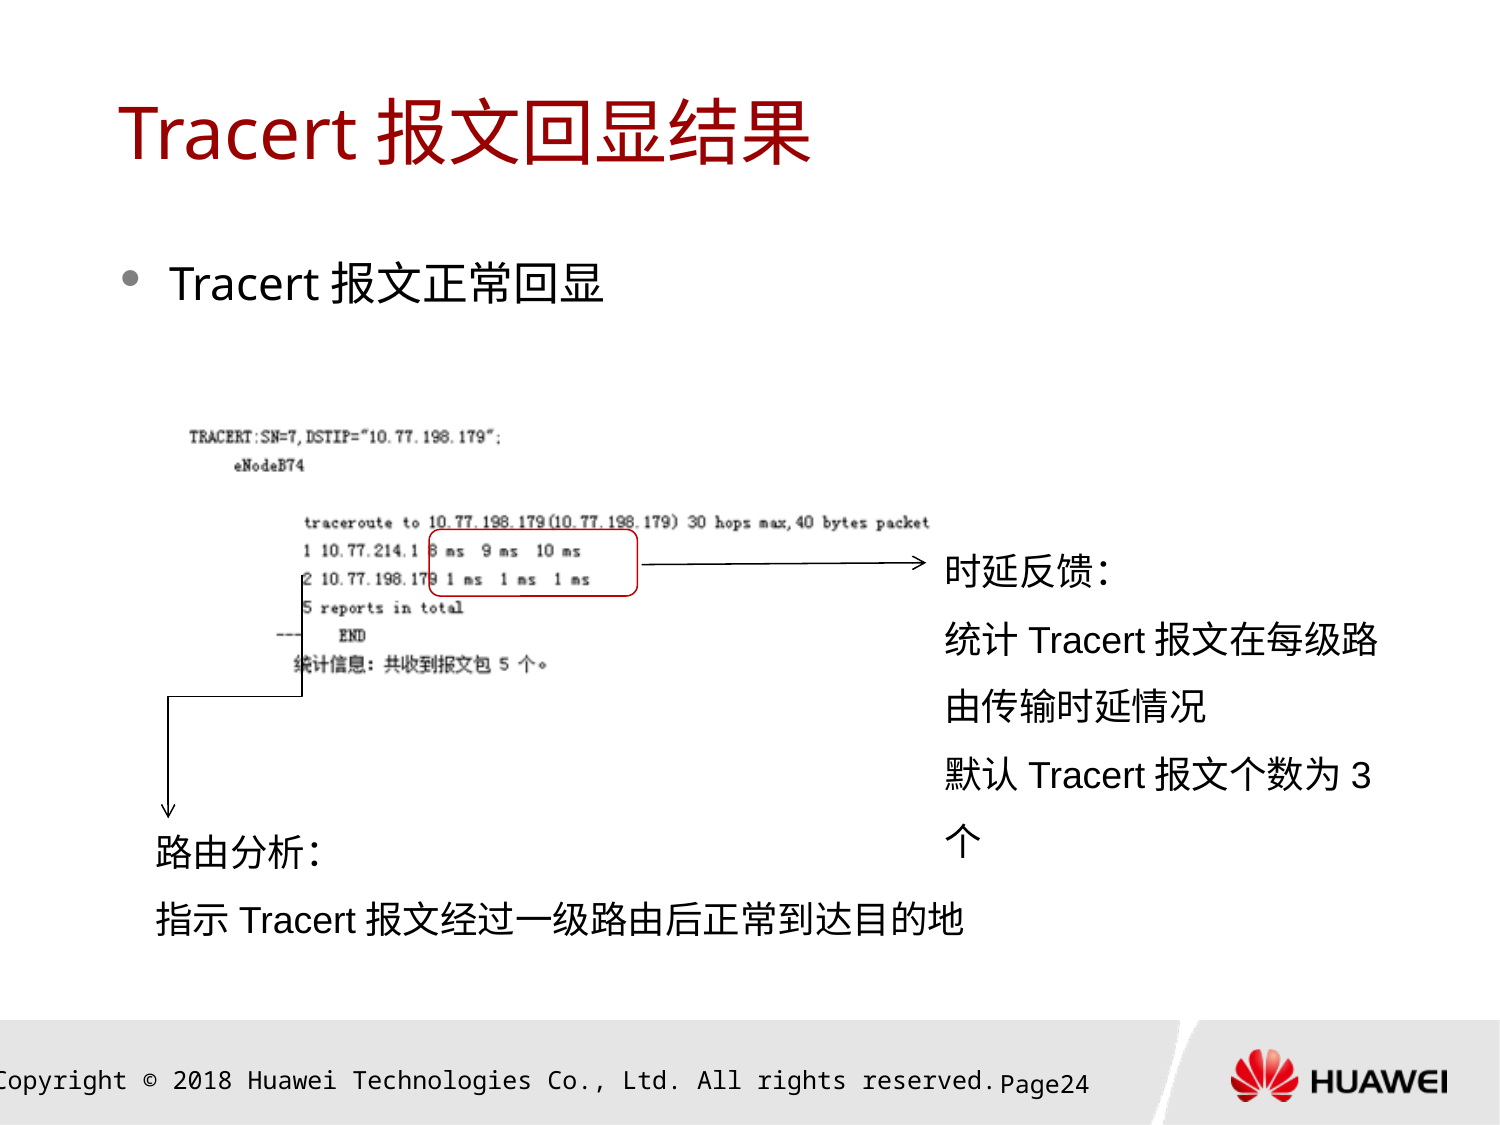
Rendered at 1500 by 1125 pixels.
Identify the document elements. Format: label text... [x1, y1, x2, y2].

text_box 路由分析： 指示Tracert报文经过一级路由后正常到达目的地 [140, 799, 985, 949]
text_box 时延反馈： 统计Tracert报文在每级路由传输时延情况 默认Tracert报文个数为3个 [929, 518, 1425, 871]
list Tracert报文正常回显 [106, 225, 1409, 915]
picture [0, 1020, 1500, 1125]
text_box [113, 629, 357, 764]
picture [187, 423, 932, 686]
slide_number Page23 [999, 1070, 1250, 1125]
title Tracert报文回显结果 [104, 58, 1374, 202]
